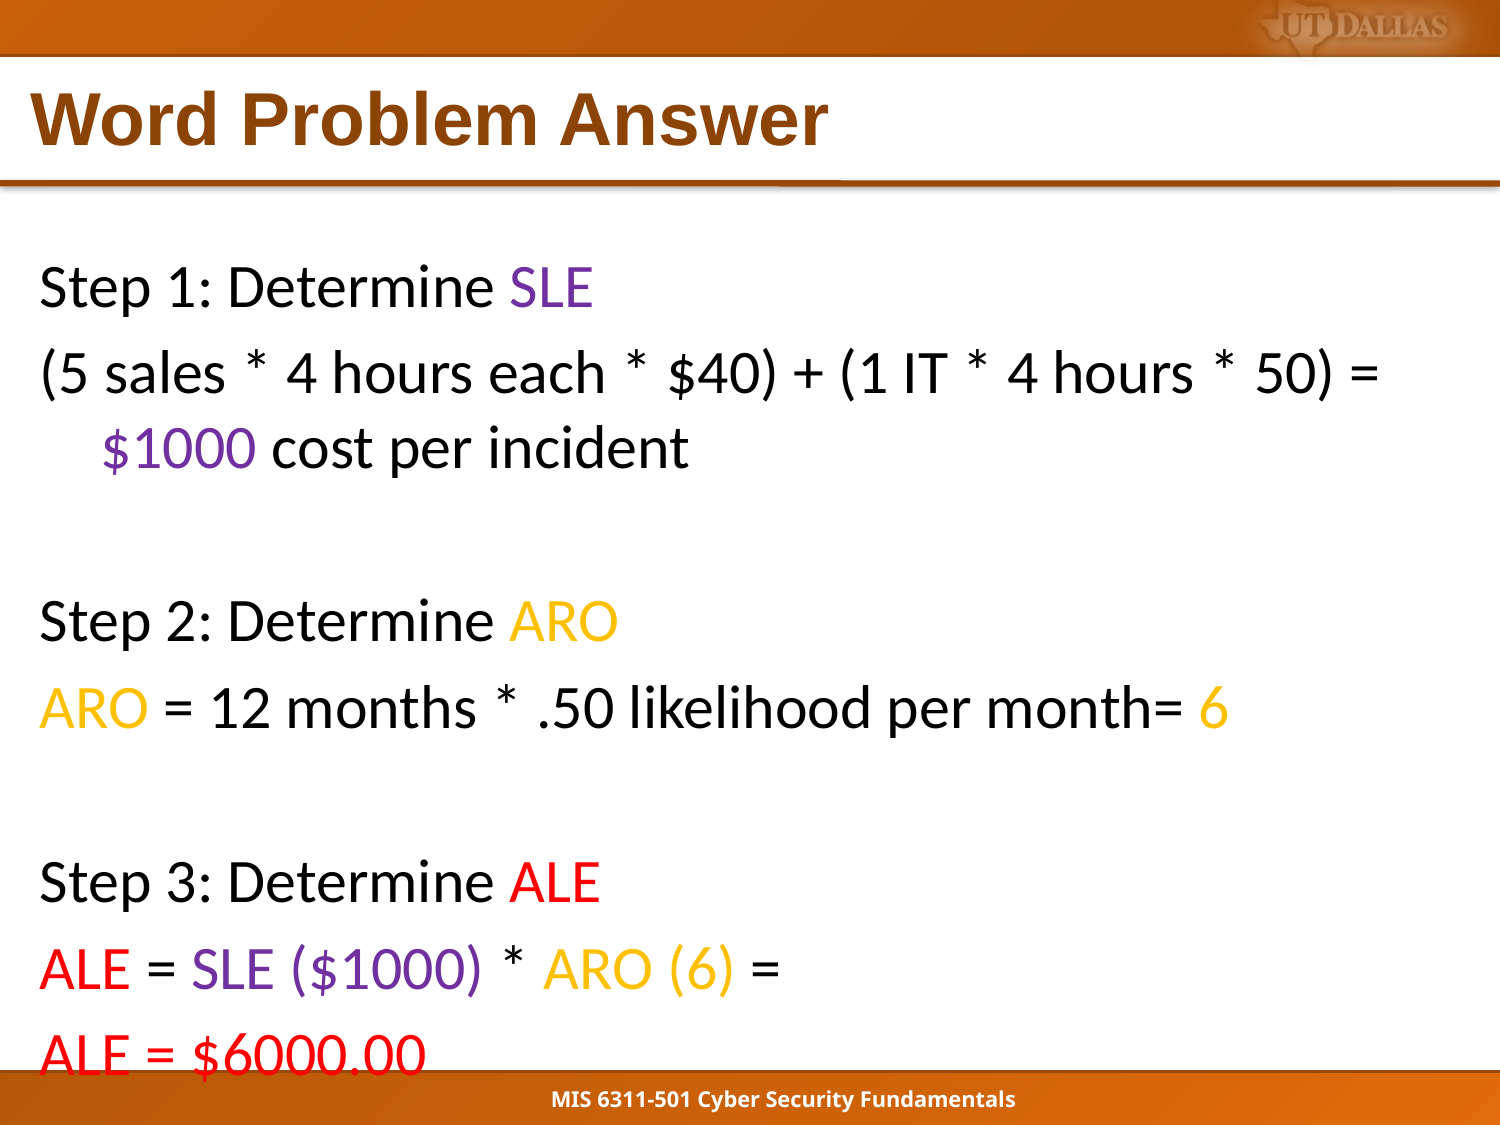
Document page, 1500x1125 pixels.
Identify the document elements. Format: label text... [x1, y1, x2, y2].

list Step 1: Determine SLE (5 sales * 4 hours each * $40) + (1 IT * 4 hours * 50) = $1000 cost per incident Step 2: Determine ARO ARO = 12 months * .50 likelihood per month= 6 Step 3: Determine ALE ALE = SLE ($1000) * ARO (6) = ALE = $6000.00 [24, 237, 1476, 1101]
picture [1218, 0, 1500, 64]
title Word Problem Answer [0, 64, 1500, 178]
